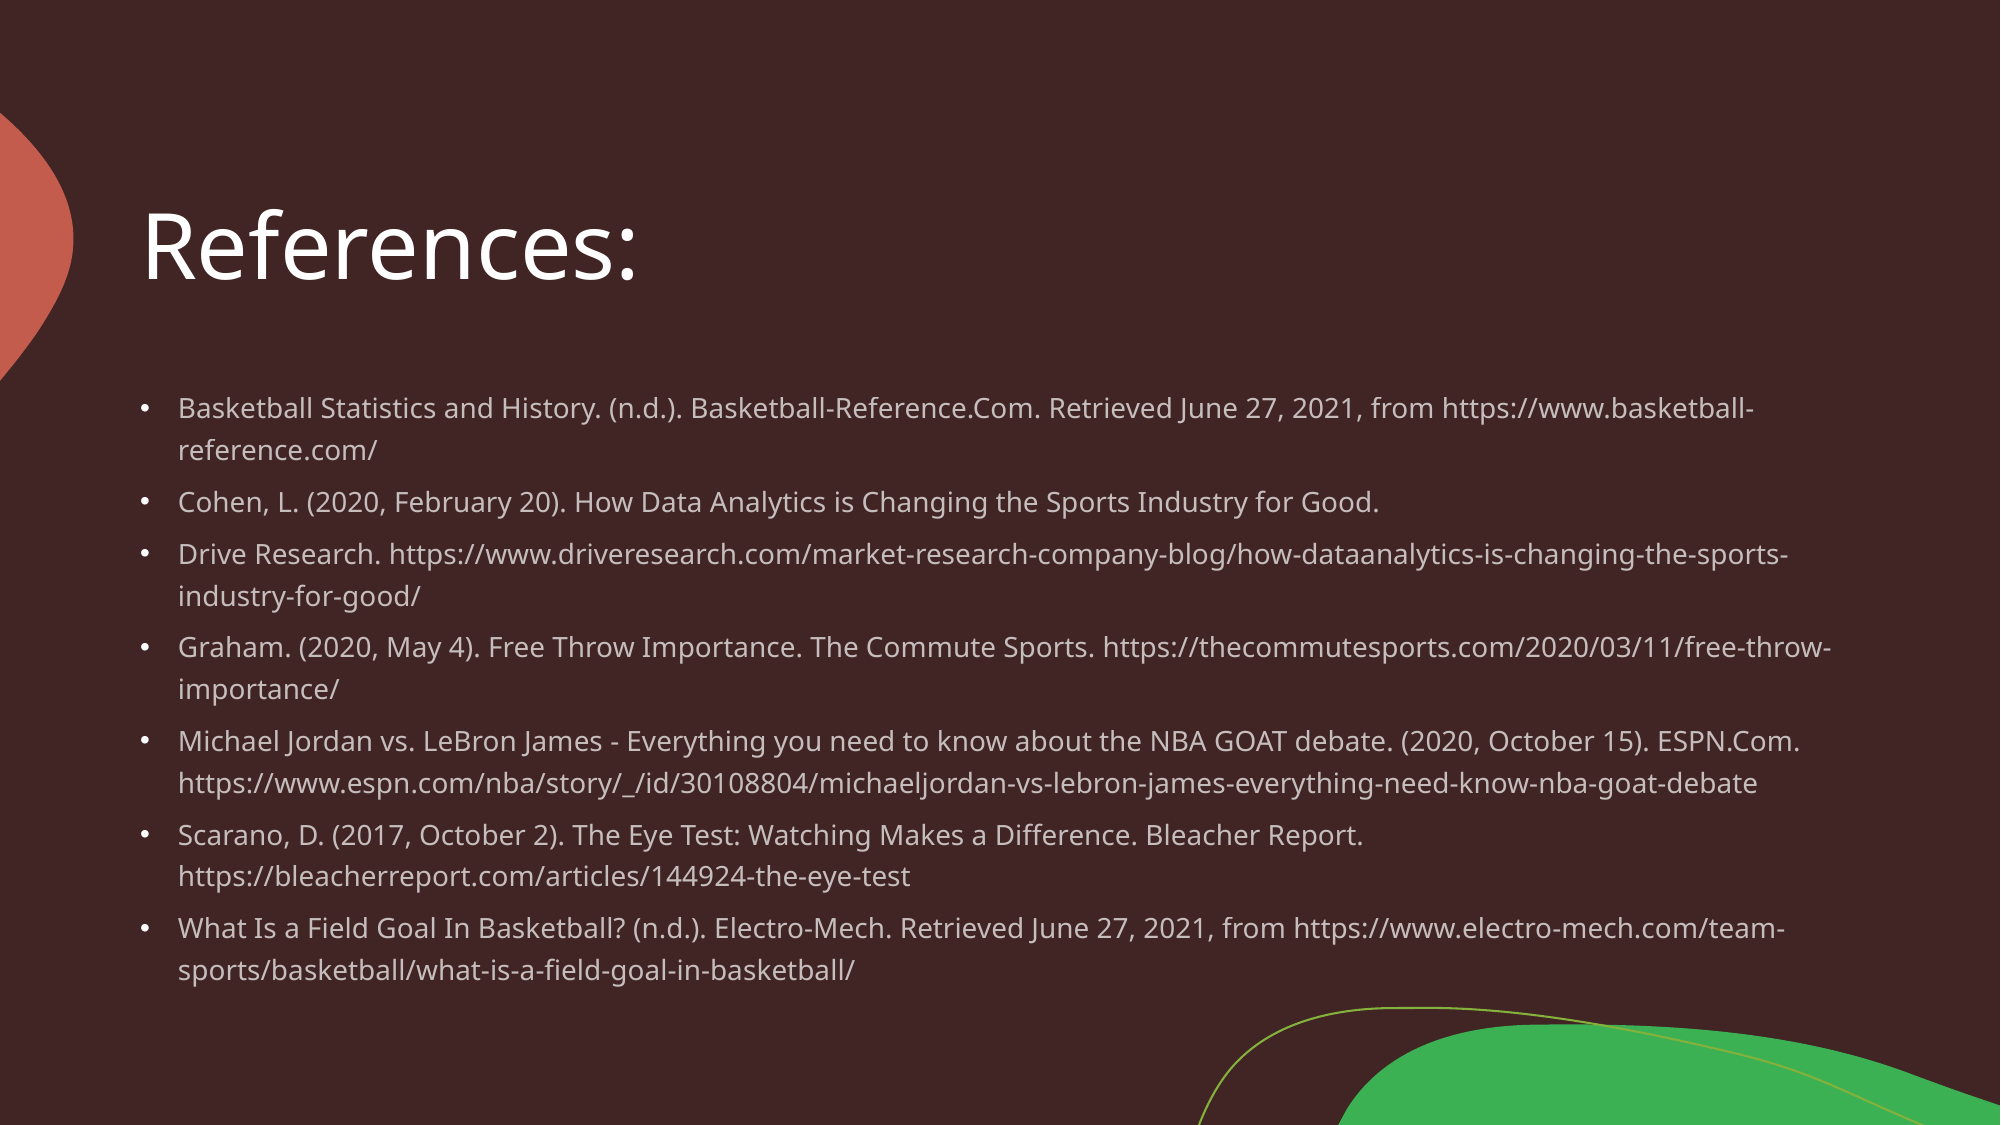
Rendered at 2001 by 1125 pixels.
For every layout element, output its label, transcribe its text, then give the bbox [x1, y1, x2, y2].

title References: [125, 125, 1875, 375]
list Basketball Statistics and History. (n.d.). Basketball-Reference.Com. Retrieved June 27, 2021, from https://www.basketball-reference.com/ Cohen, L. (2020, February 20). How Data Analytics is Changing the Sports Industry for Good. Drive Research. https://www.driveresearch.com/market-research-company-blog/how-dataanalytics-is-changing-the-sports-industry-for-good/ Graham. (2020, May 4). Free Throw Importance. The Commute Sports. https://thecommutesports.com/2020/03/11/free-throw-importance/ Michael Jordan vs. LeBron James - Everything you need to know about the NBA GOAT debate. (2020, October 15). ESPN.Com. https://www.espn.com/nba/story/_/id/30108804/michaeljordan-vs-lebron-james-everything-need-know-nba-goat-debate Scarano, D. (2017, October 2). The Eye Test: Watching Makes a Difference. Bleacher Report. https://bleacherreport.com/articles/144924-the-eye-test What Is a Field Goal In Basketball? (n.d.). Electro-Mech. Retrieved June 27, 2021, from https://www.electro-mech.com/team-sports/basketball/what-is-a-field-goal-in-basketball/ [125, 375, 1875, 1002]
